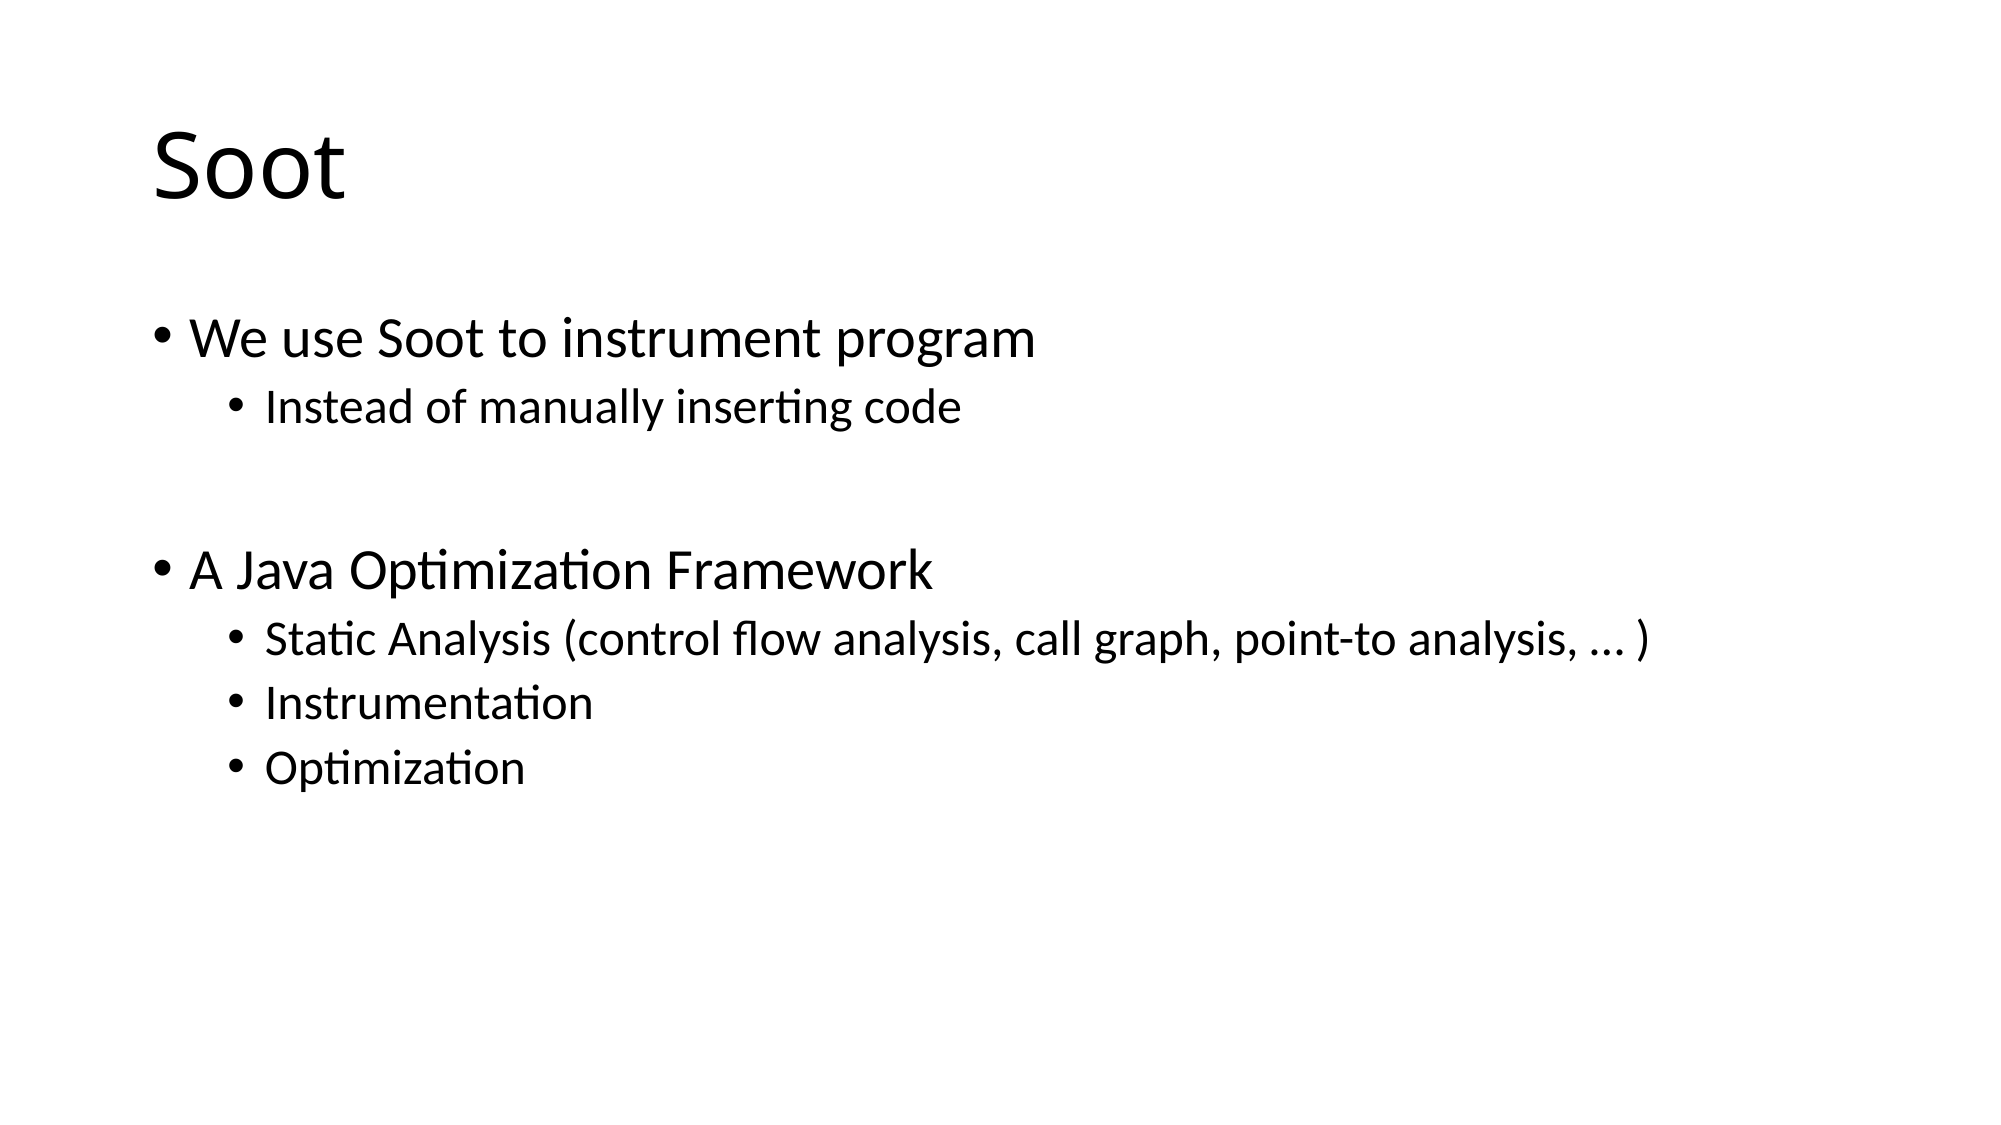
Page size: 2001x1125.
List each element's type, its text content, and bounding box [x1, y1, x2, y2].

list We use Soot to instrument program Instead of manually inserting code A Java Optimization Framework Static Analysis (control flow analysis, call graph, point-to analysis, … ) Instrumentation Optimization [137, 299, 1863, 1014]
title Soot [137, 59, 1863, 278]
